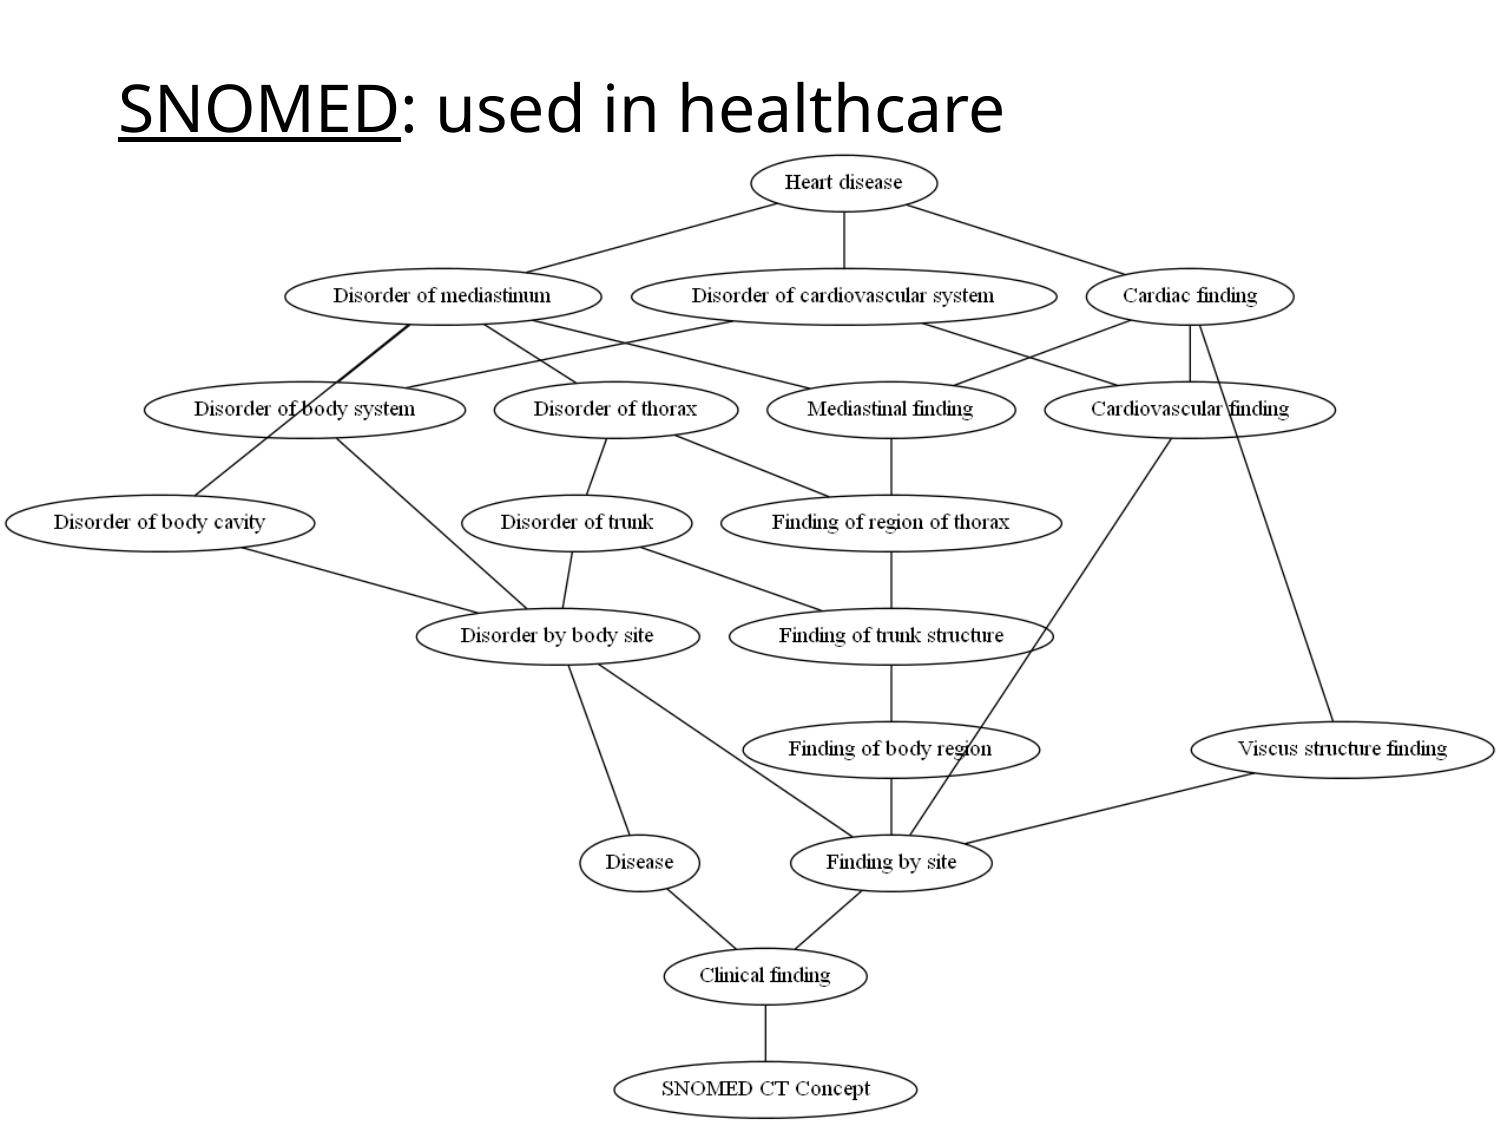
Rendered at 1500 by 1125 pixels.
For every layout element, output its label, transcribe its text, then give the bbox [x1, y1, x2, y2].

title SNOMED: used in healthcare [103, 59, 1397, 149]
picture [0, 149, 1500, 1125]
